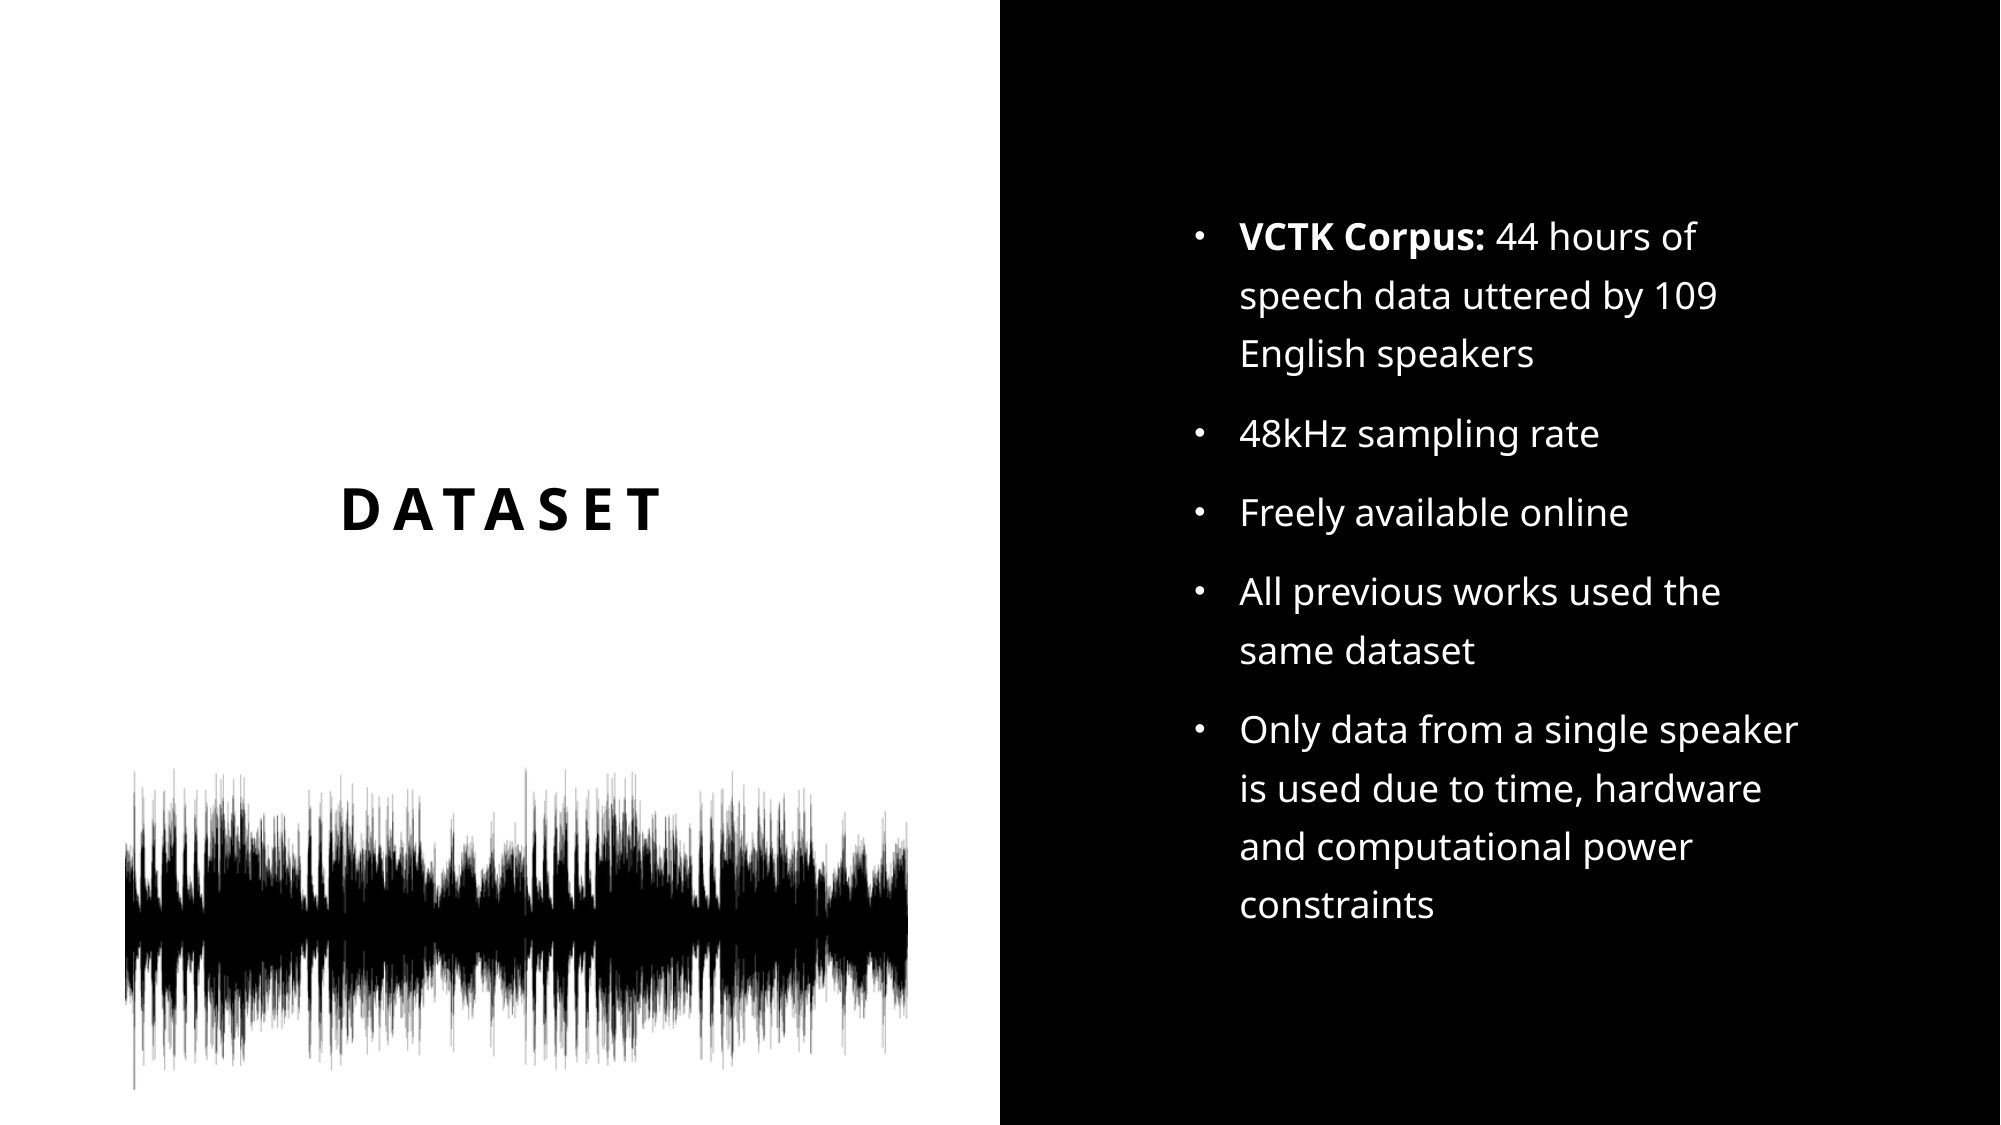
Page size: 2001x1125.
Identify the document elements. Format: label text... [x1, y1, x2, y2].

text_box [1001, 0, 2000, 1125]
list VCTK Corpus: 44 hours of speech data uttered by 109 English speakers 48kHz sampling rate Freely available online All previous works used the same dataset Only data from a single speaker is used due to time, hardware and computational power constraints [1179, 125, 1819, 1002]
picture [124, 733, 908, 1125]
text_box [0, 0, 1001, 1125]
title Dataset [171, 294, 829, 706]
